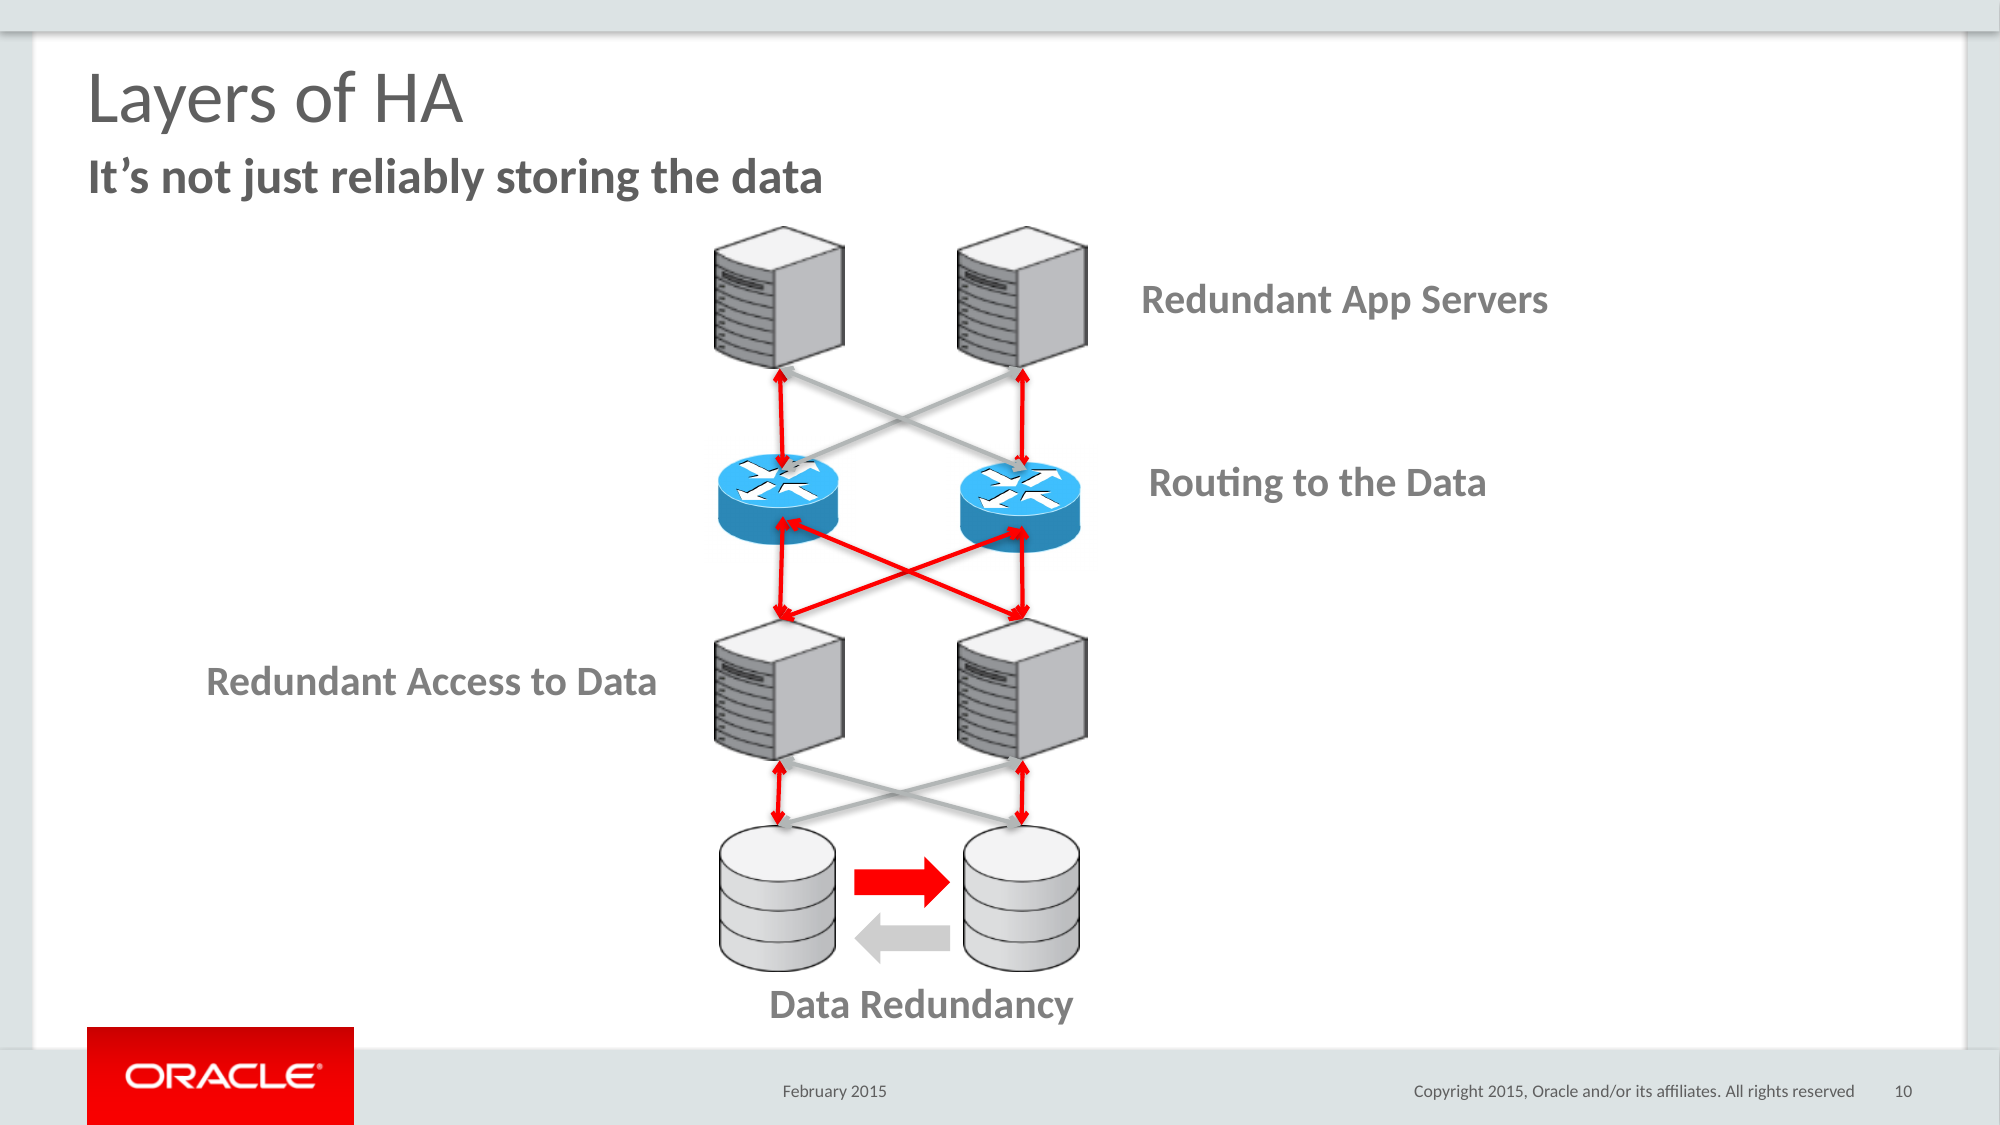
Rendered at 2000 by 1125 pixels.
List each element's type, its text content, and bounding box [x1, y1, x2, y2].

title Layers of HA [87, 0, 1913, 138]
slide_number 10 [1849, 1075, 1913, 1106]
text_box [779, 515, 784, 527]
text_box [779, 368, 1028, 470]
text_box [786, 520, 1023, 620]
picture [714, 226, 846, 369]
text_box Redundant App Servers [1121, 262, 1570, 332]
picture [957, 226, 1089, 369]
picture [945, 444, 1098, 572]
text_box [852, 910, 953, 966]
footer Copyright 2015, Oracle and/or its affiliates. All rights reserved [1414, 1075, 1849, 1106]
text_box [852, 854, 953, 911]
text_box Data Redundancy [749, 966, 1095, 1037]
picture [957, 618, 1089, 761]
text_box Routing to the Data [1129, 445, 1508, 515]
picture [719, 824, 836, 972]
picture [963, 824, 1080, 972]
text_box Redundant Access to Data [69, 643, 678, 714]
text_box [779, 760, 1022, 826]
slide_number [686, 1075, 888, 1106]
list It’s not just reliably storing the data [87, 150, 1913, 207]
picture [704, 436, 857, 564]
picture [714, 618, 846, 761]
picture [87, 1027, 354, 1125]
